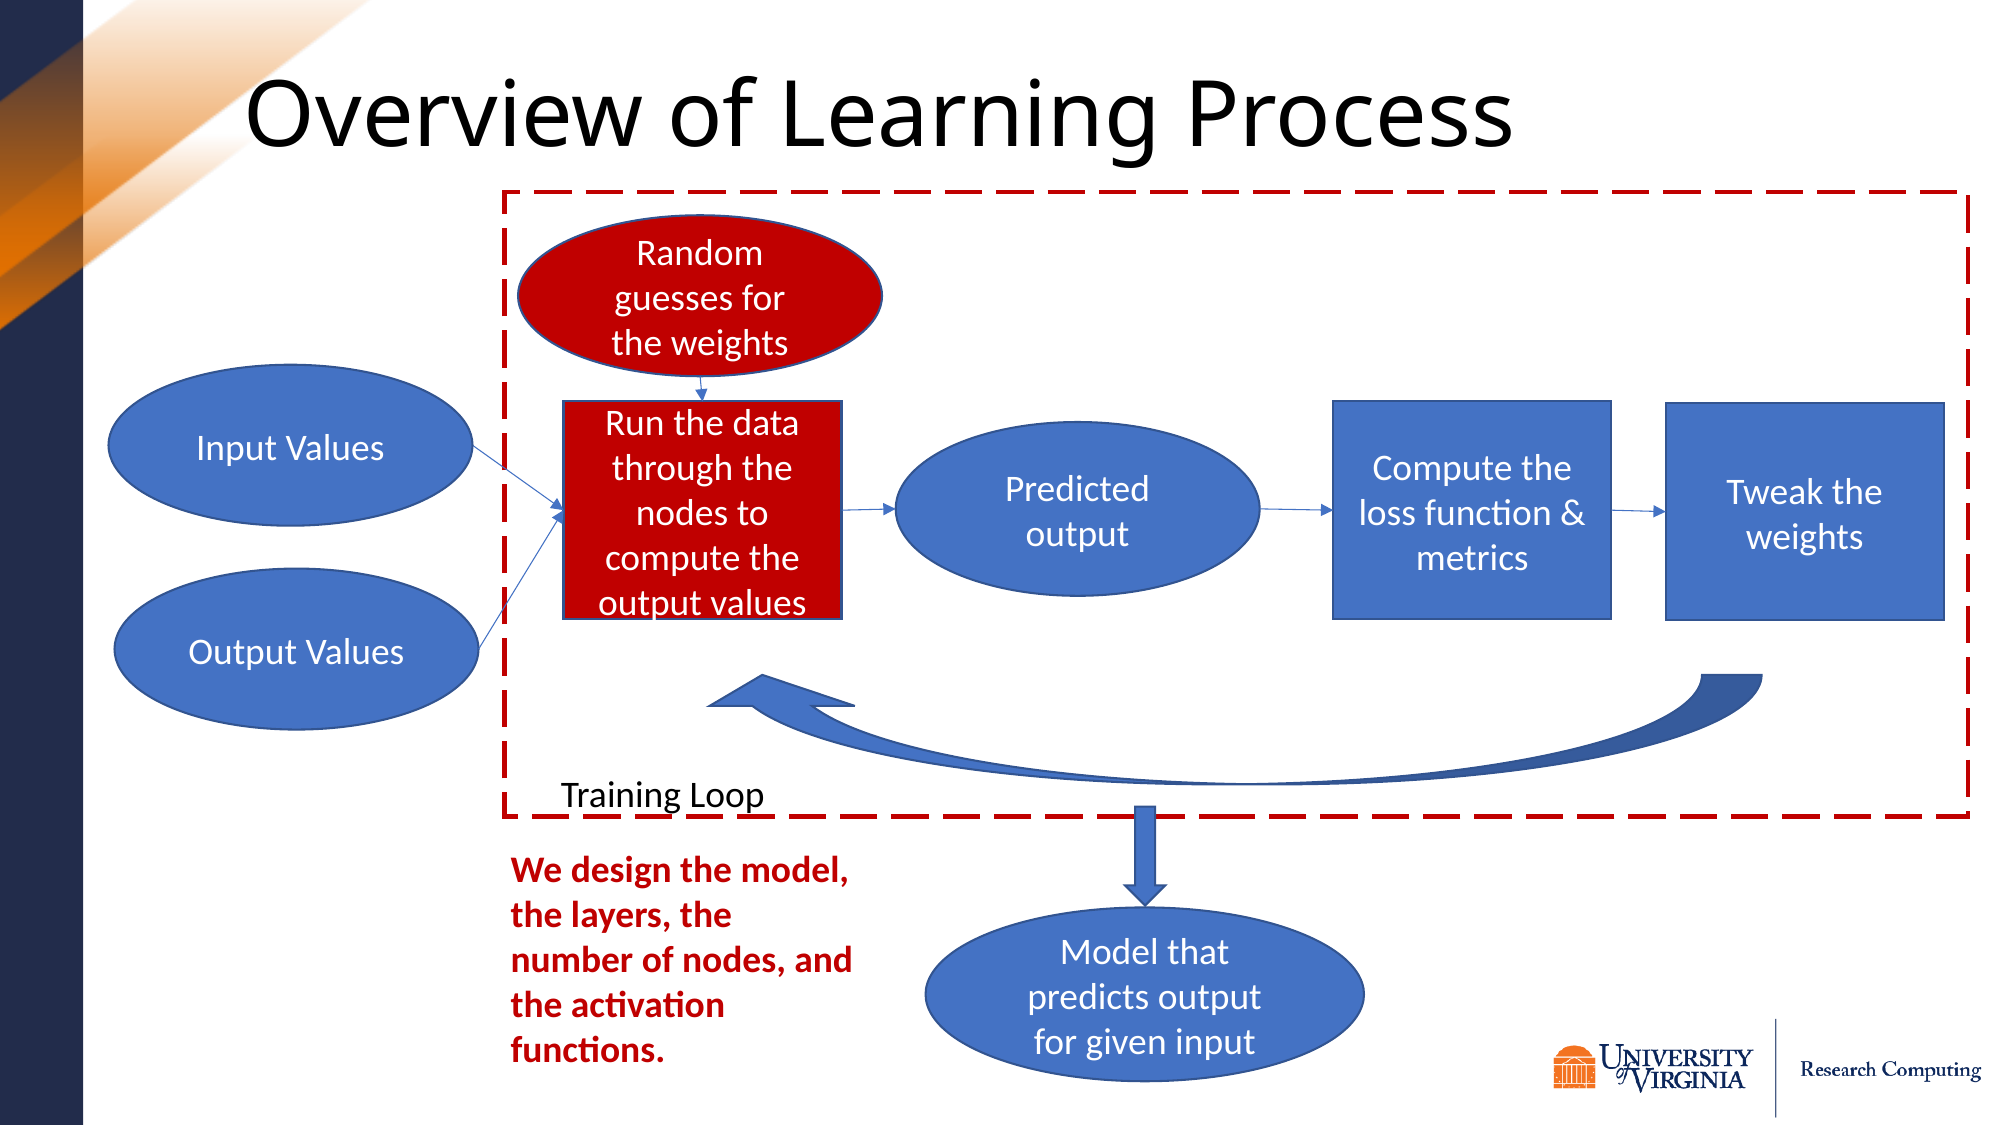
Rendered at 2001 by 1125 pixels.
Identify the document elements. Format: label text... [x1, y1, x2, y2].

picture [0, 0, 378, 338]
text_box We design the model, the layers, the number of nodes, and the activation functions. [495, 837, 875, 1077]
title Overview of Learning Process [229, 59, 1805, 215]
text_box Model that predicts output for given input [924, 906, 1366, 1083]
text_box [1122, 805, 1168, 906]
text_box [504, 191, 1969, 817]
picture [1543, 1010, 1995, 1124]
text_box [108, 215, 1944, 785]
text_box Training Loop [546, 785, 960, 823]
